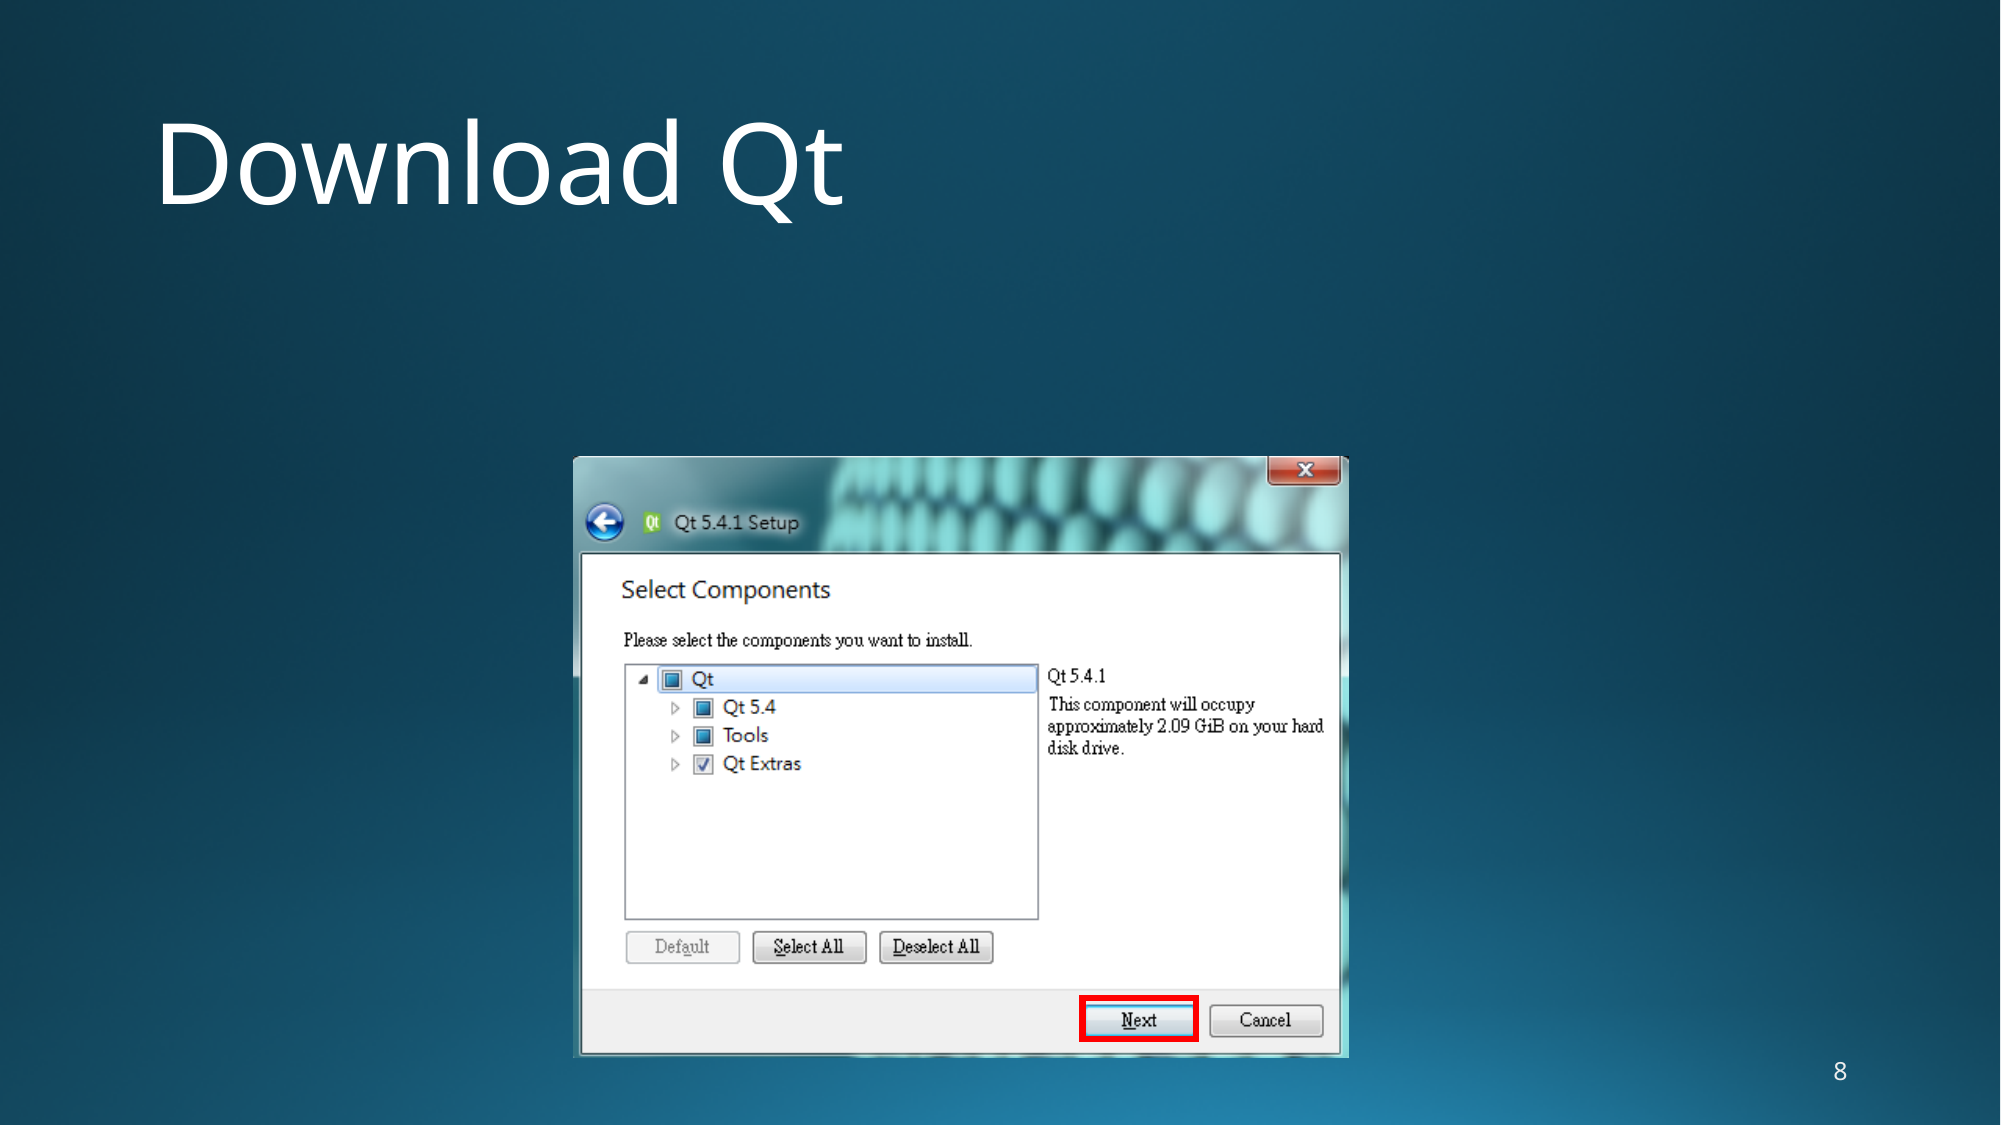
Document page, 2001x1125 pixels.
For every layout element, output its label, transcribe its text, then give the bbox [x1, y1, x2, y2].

picture [0, 0, 2001, 1125]
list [573, 456, 1349, 1058]
title Download Qt [137, 59, 1863, 278]
slide_number 8 [1412, 1042, 1863, 1103]
